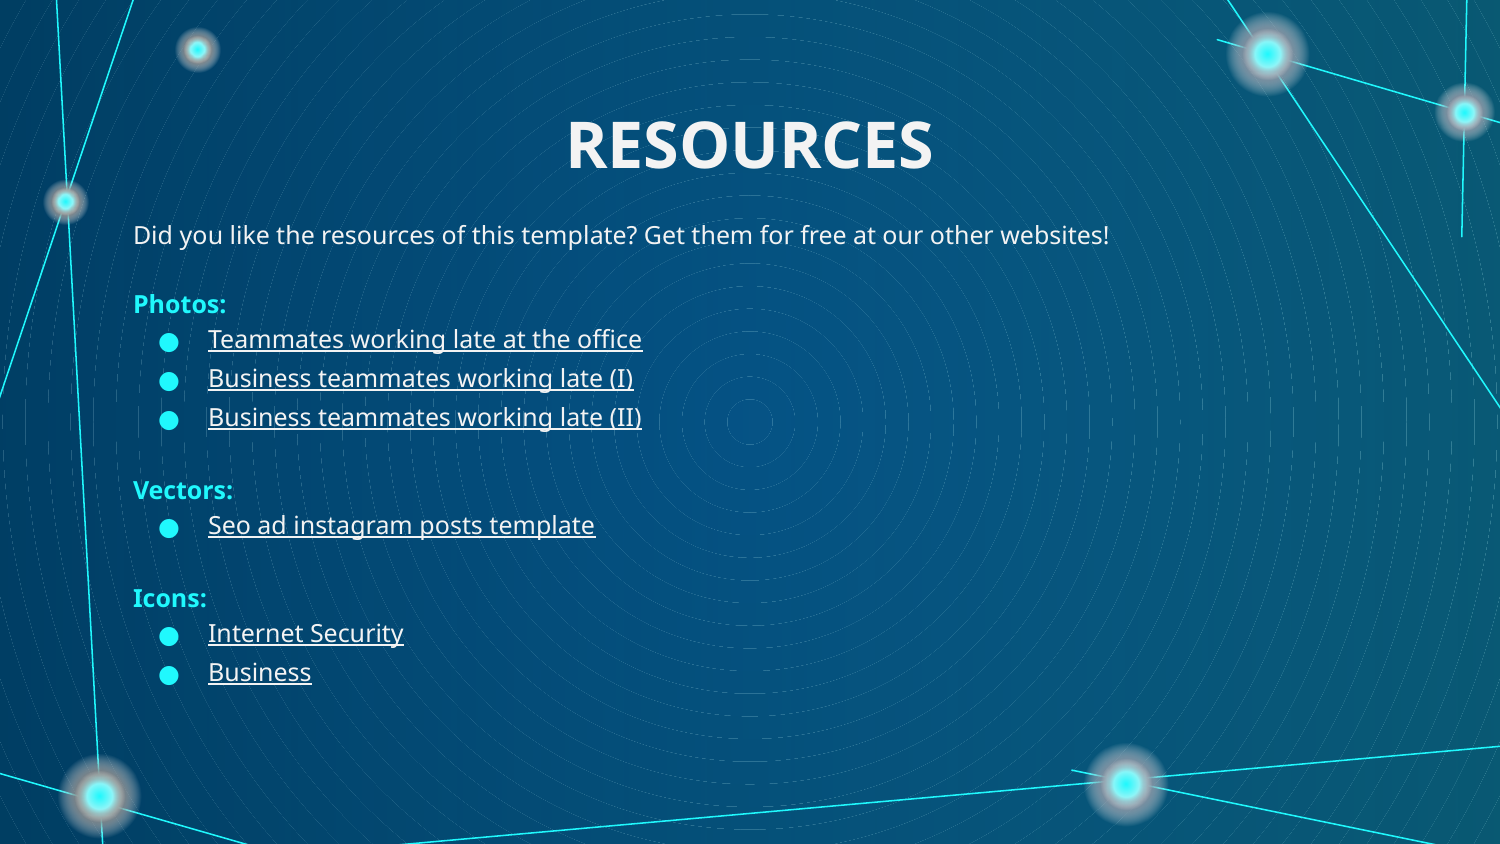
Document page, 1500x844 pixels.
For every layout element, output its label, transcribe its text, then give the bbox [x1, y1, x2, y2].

list Did you like the resources of this template? Get them for free at our other websites! Photos: Teammates working late at the office Business teammates working late (I) Business teammates working late (II) Vectors: Seo ad instagram posts template Icons: Internet Security Business [118, 199, 1382, 756]
title RESOURCES [118, 88, 1382, 193]
